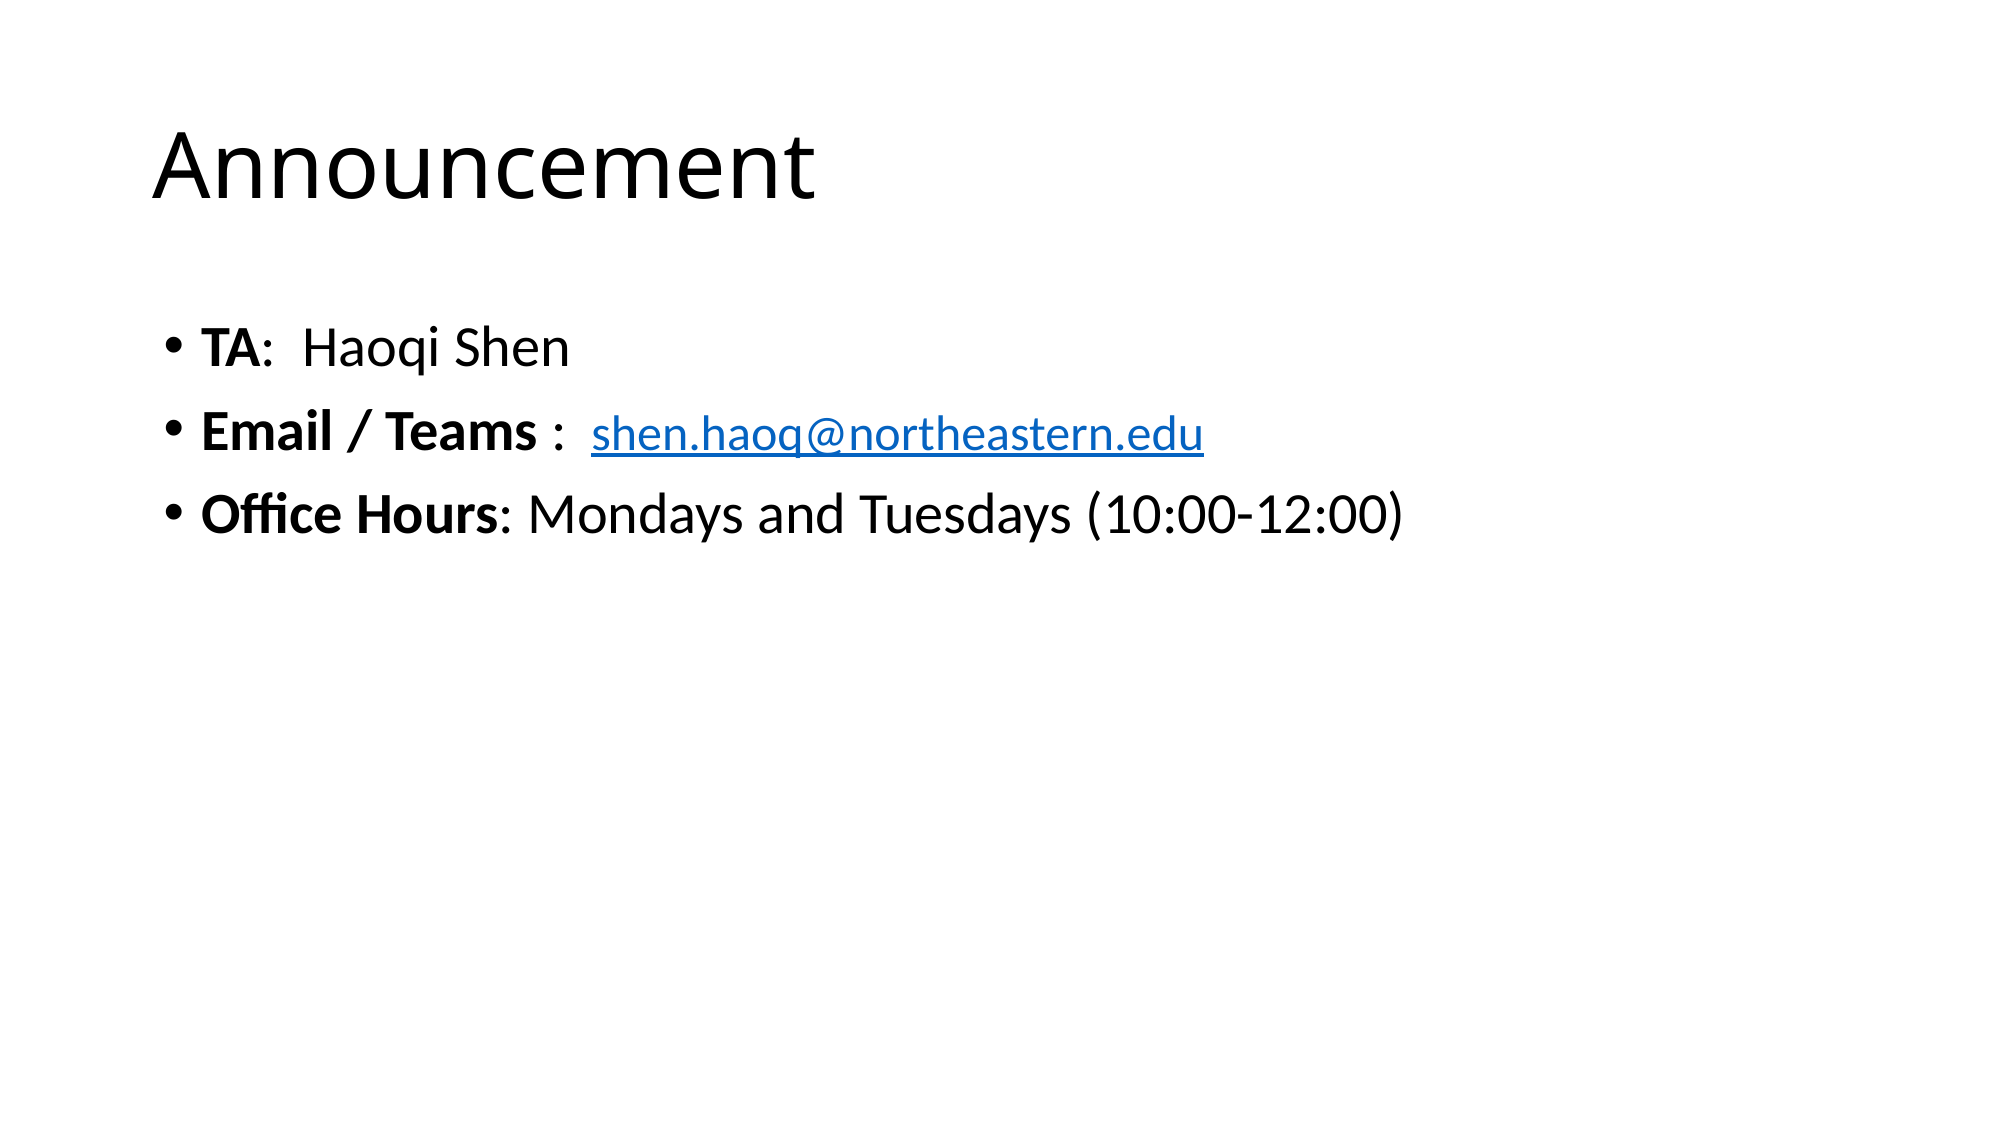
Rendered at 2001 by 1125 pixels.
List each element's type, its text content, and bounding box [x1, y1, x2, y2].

title Announcement [137, 59, 1863, 278]
list TA: Haoqi Shen Email / Teams : shen.haoq@northeastern.edu Office Hours: Mondays and Tuesdays (10:00-12:00) [148, 308, 1874, 1023]
